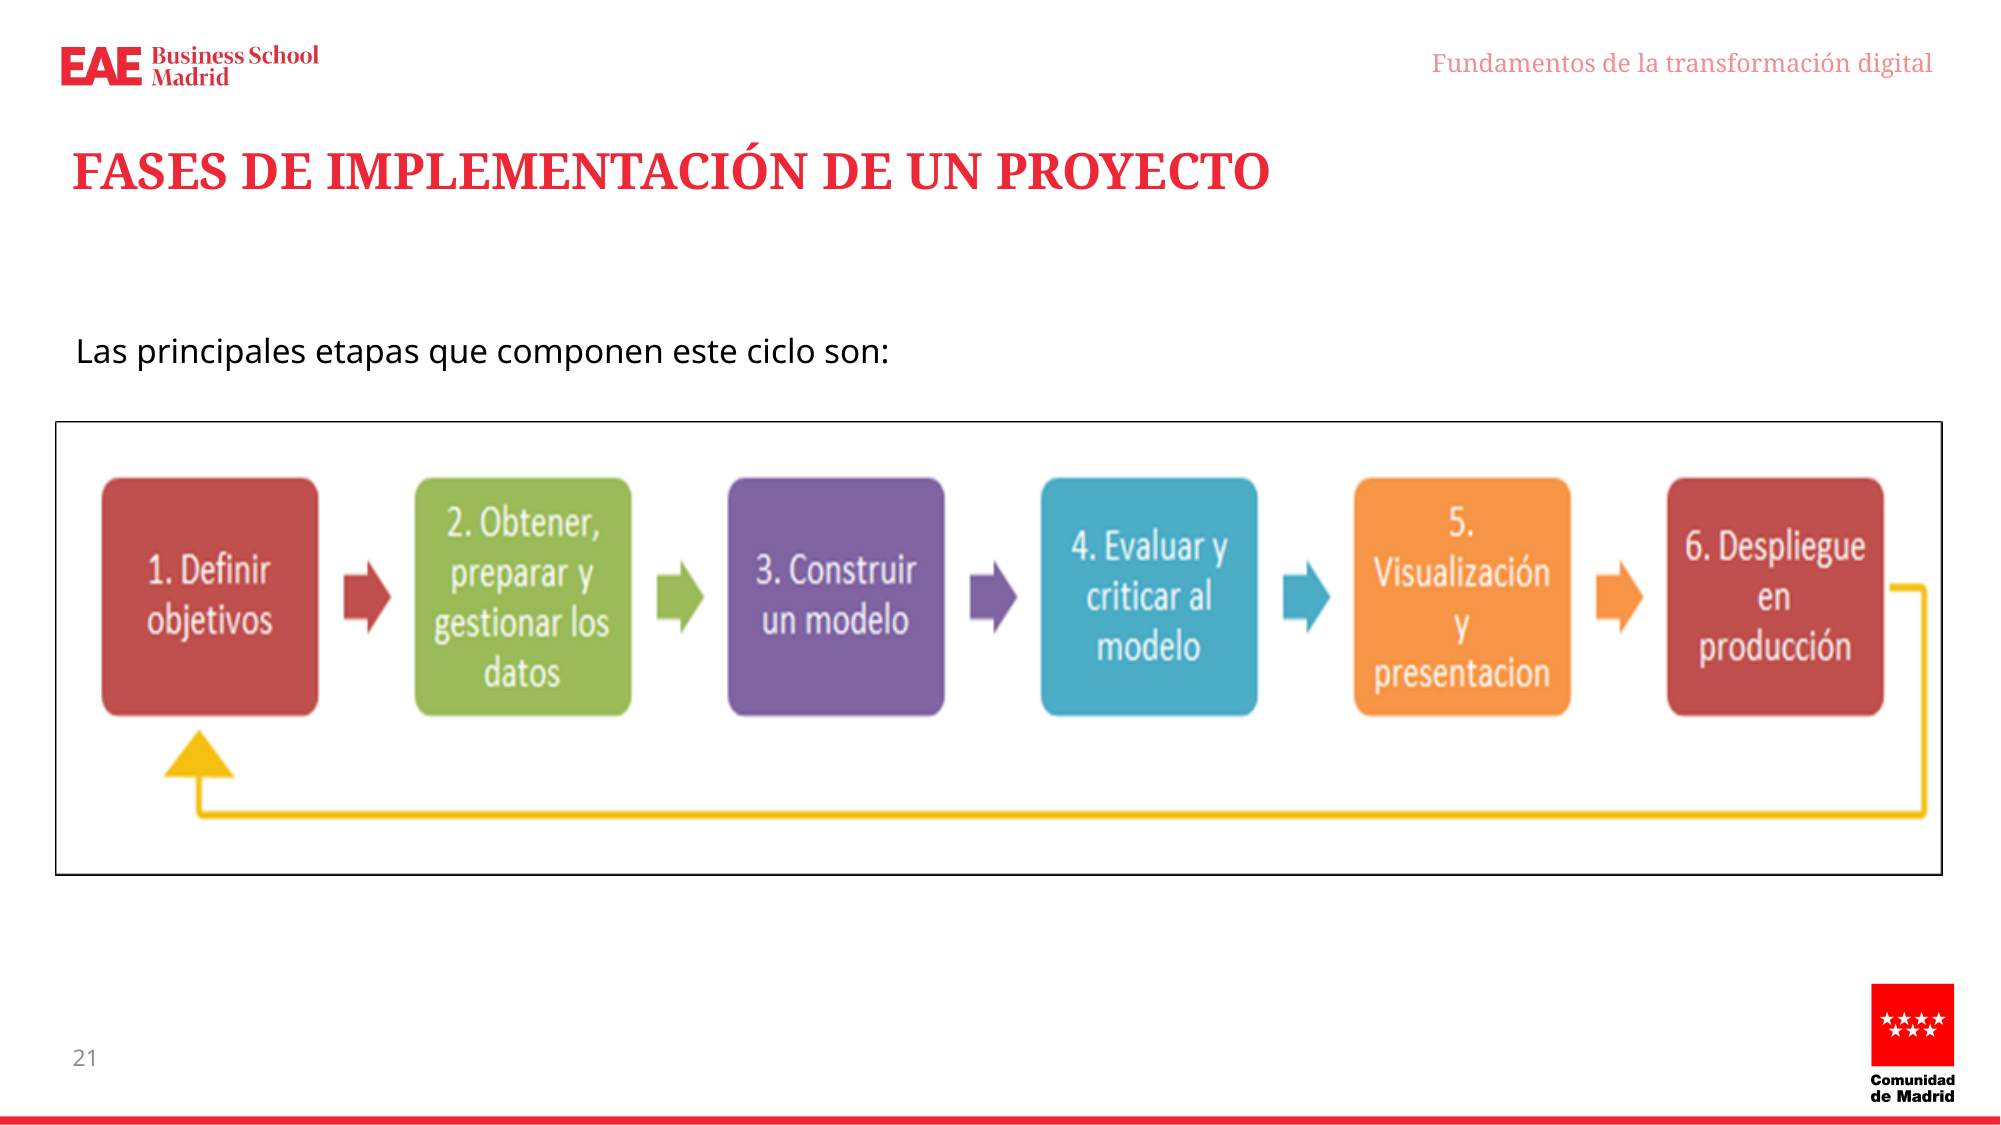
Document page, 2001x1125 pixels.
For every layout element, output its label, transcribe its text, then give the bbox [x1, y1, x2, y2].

title FASES DE IMPLEMENTACIÓN DE UN PROYECTO [57, 139, 1933, 214]
picture [51, 35, 329, 95]
slide_number 21 [57, 1029, 508, 1090]
picture [1862, 973, 1966, 1112]
text_box Las principales etapas que componen este ciclo son: [55, 290, 1521, 381]
footer Fundamentos de la transformación digital [370, 34, 1949, 95]
picture [55, 421, 1943, 876]
